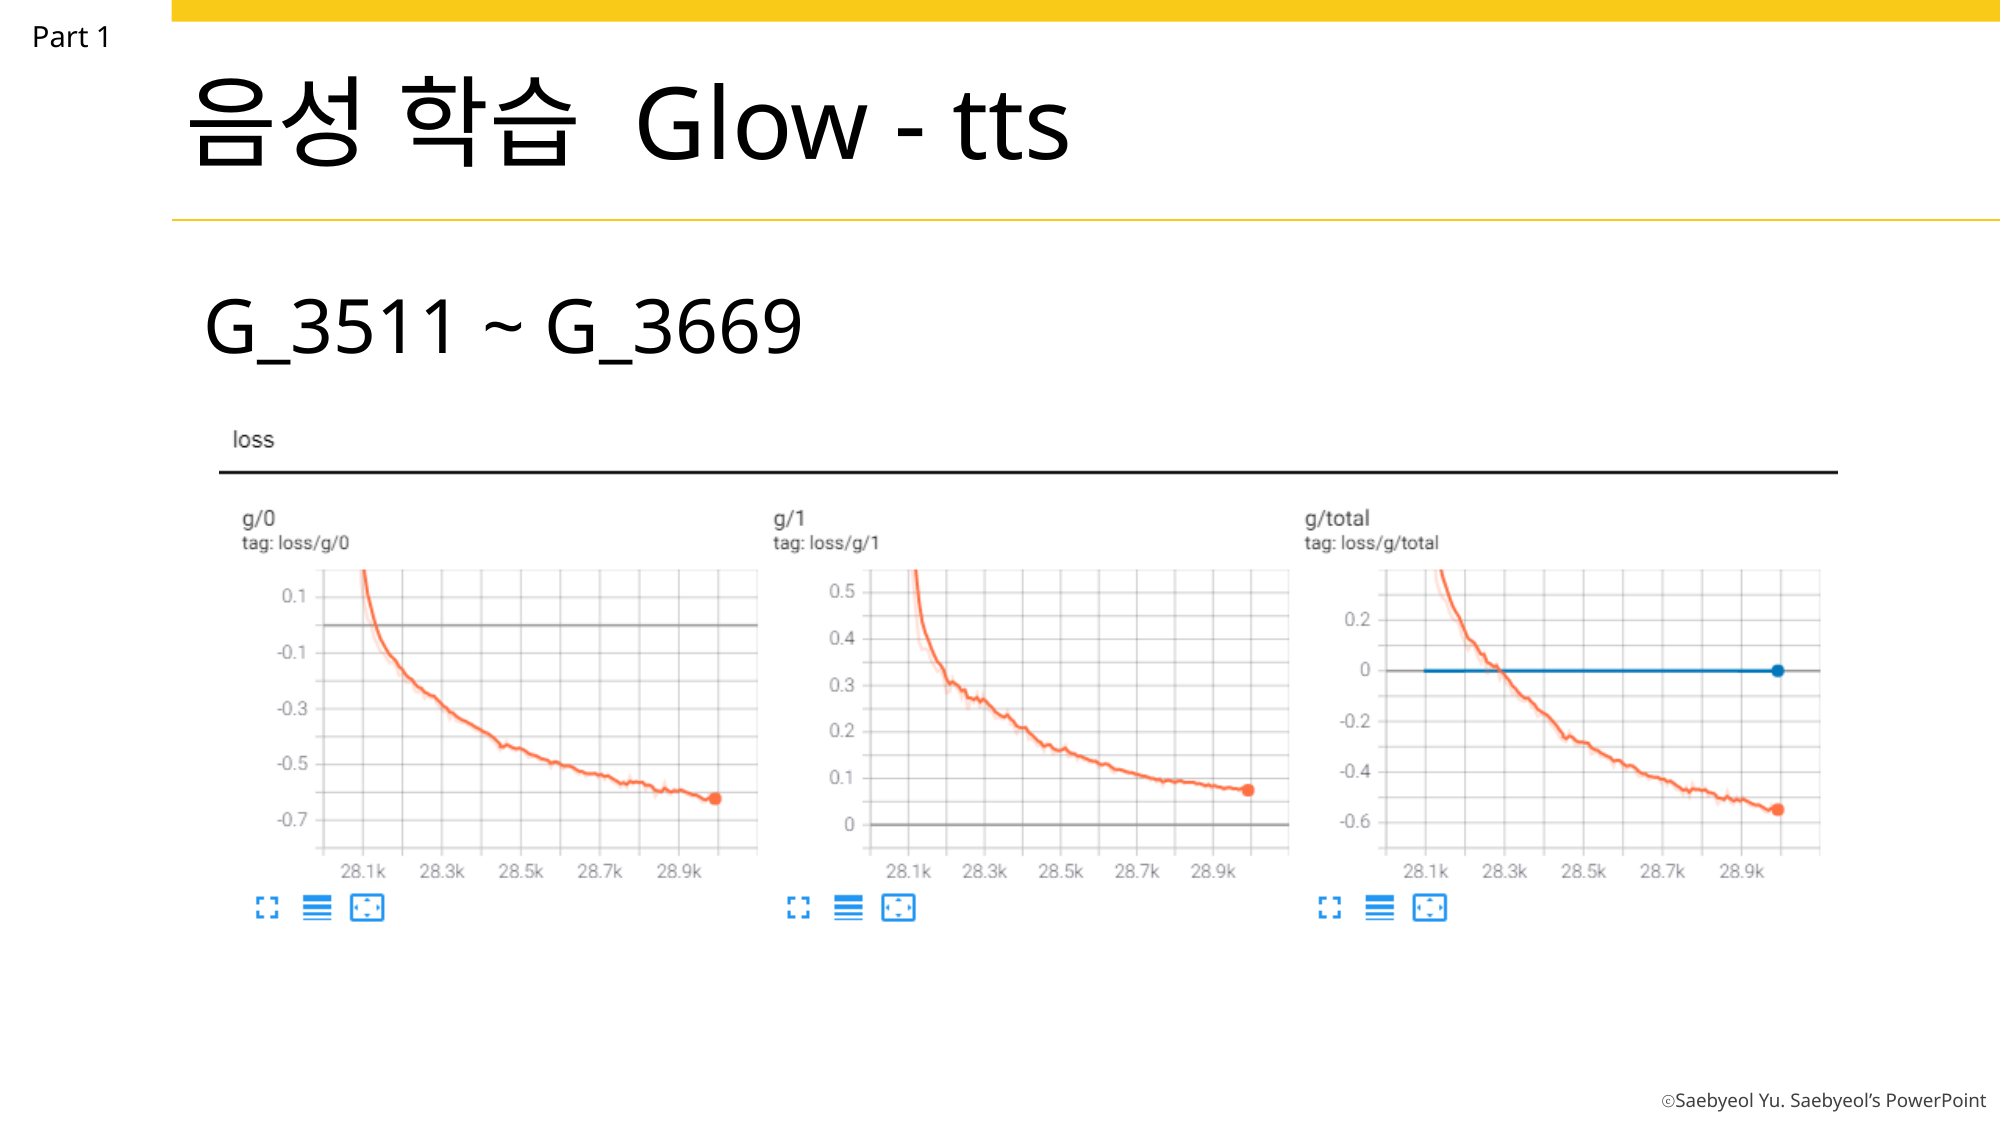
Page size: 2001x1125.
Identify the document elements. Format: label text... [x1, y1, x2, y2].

picture [219, 418, 1838, 936]
text_box 음성 학습 Glow - tts [170, 52, 1114, 188]
text_box G_3511 ~ G_3669 [188, 270, 1721, 376]
text_box [171, 0, 2000, 23]
text_box Part 1 [17, 10, 128, 61]
